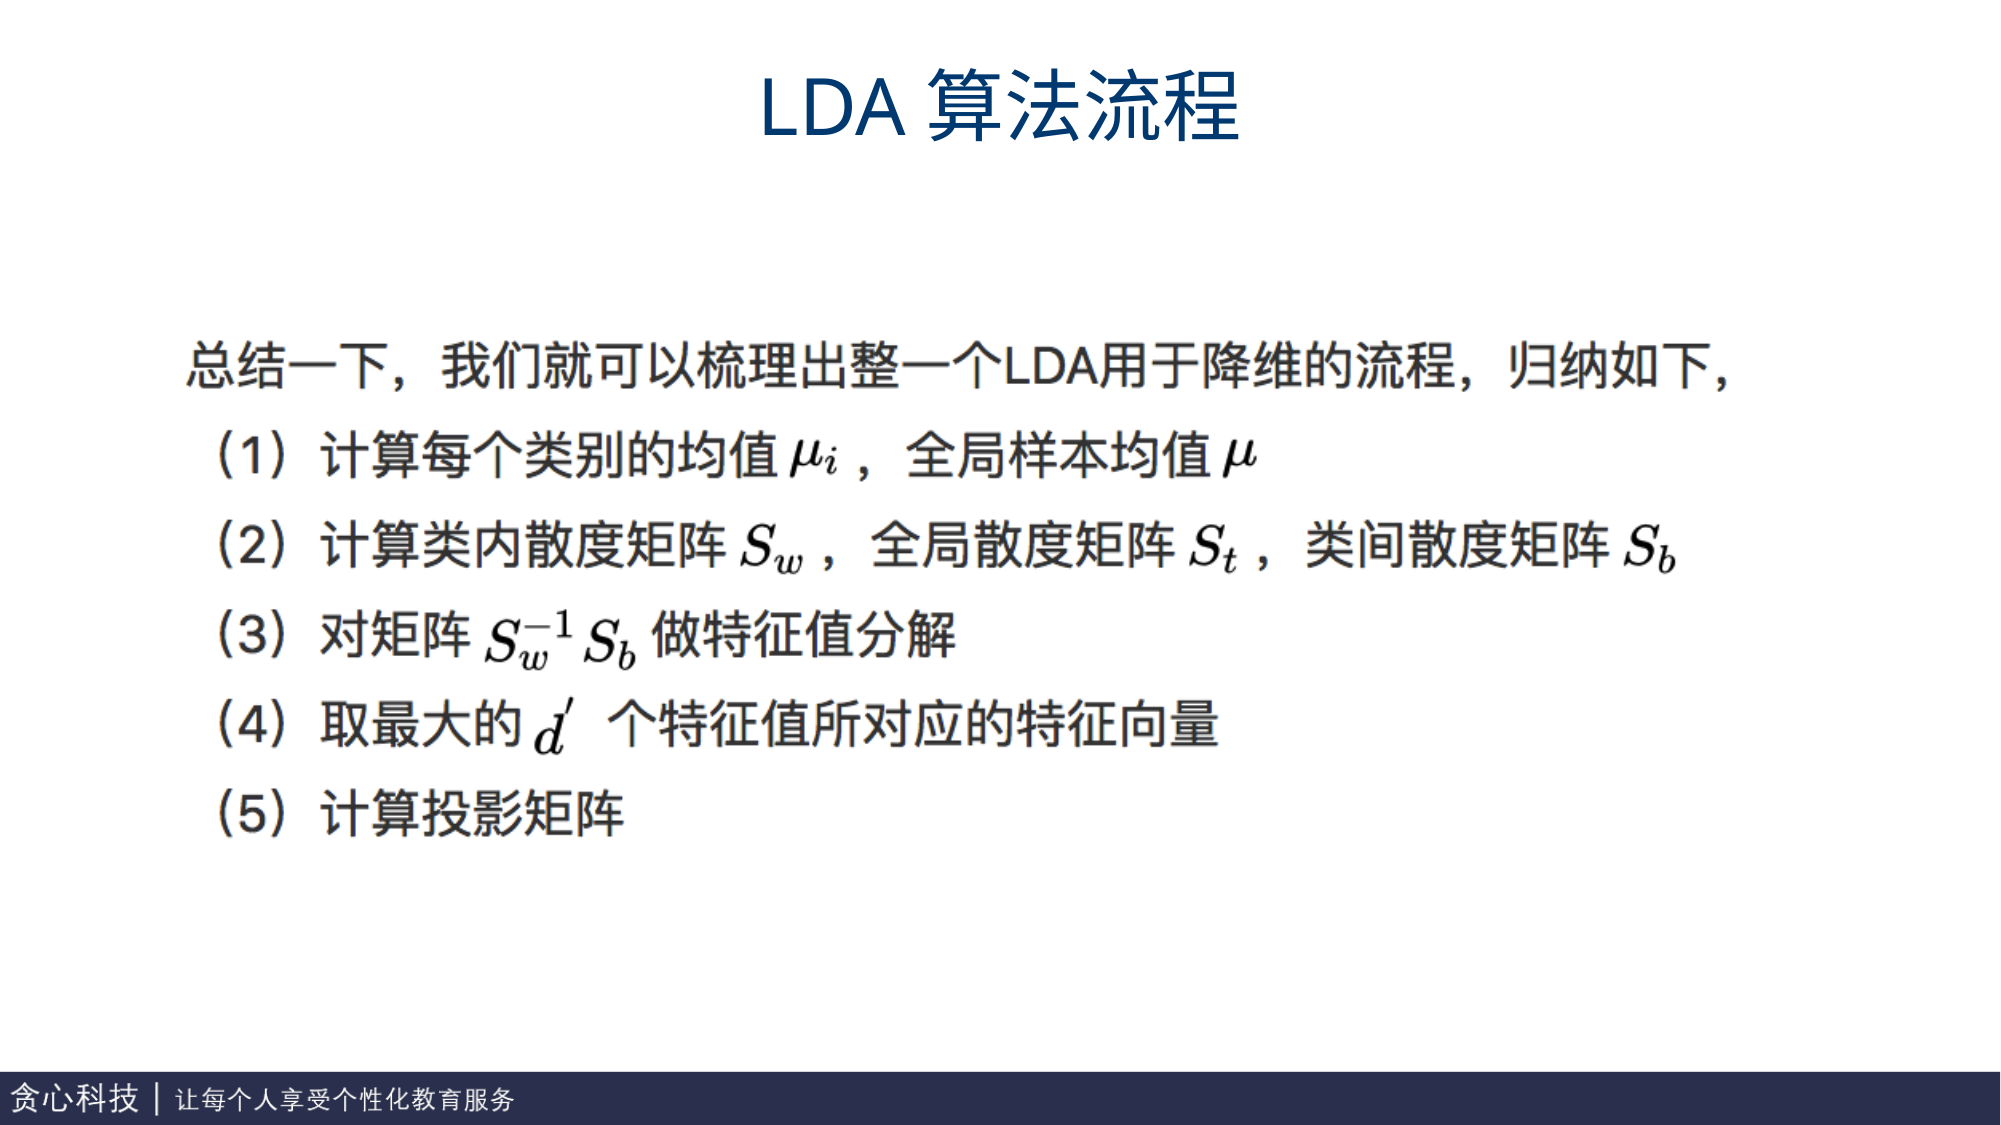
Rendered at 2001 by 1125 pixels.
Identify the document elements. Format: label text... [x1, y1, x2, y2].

picture [0, 0, 2001, 1125]
title LDA算法流程 [137, 1, 1863, 219]
